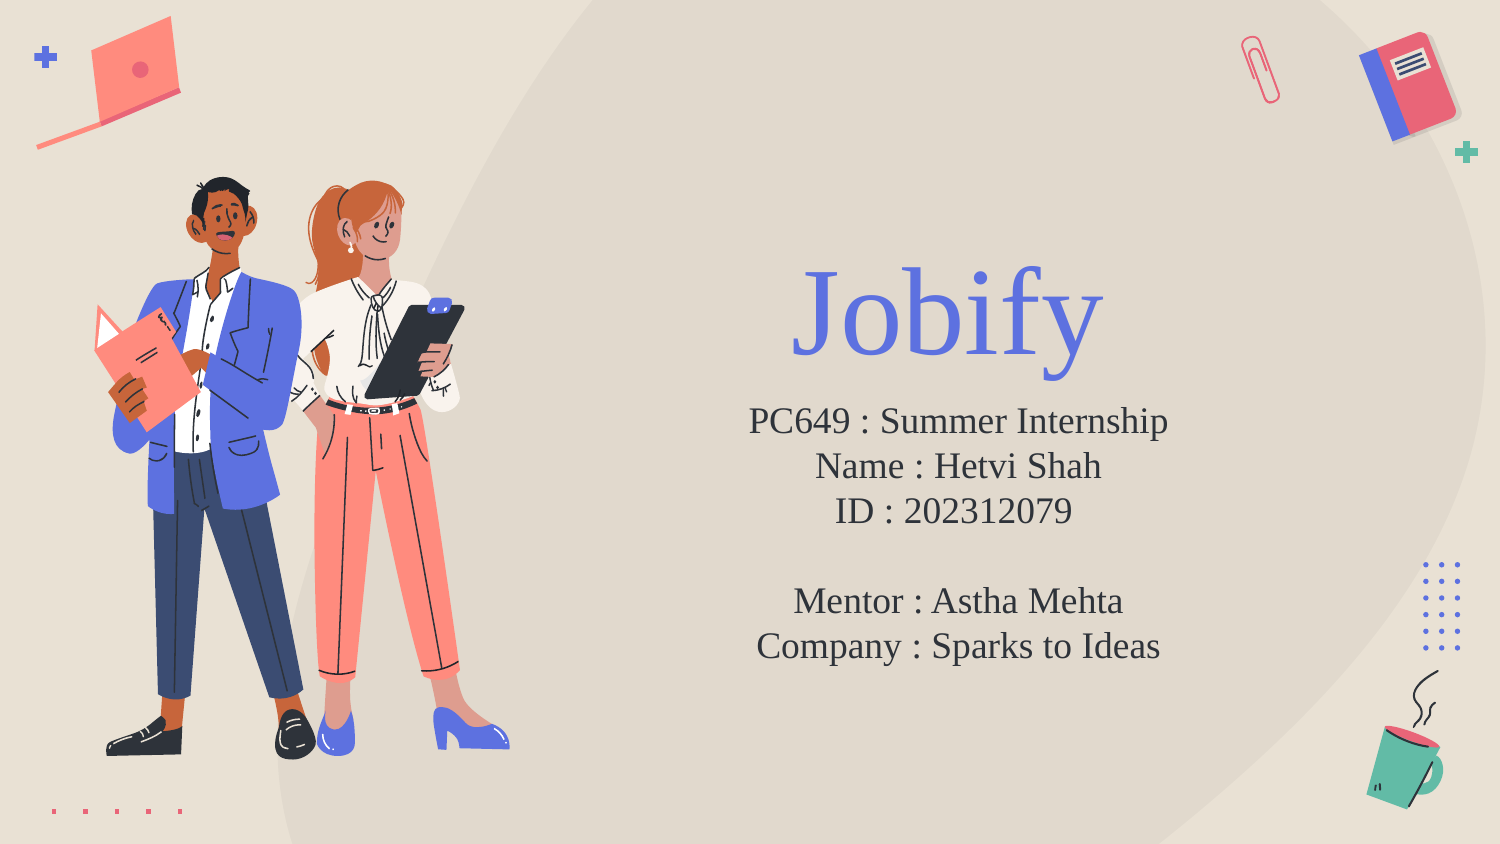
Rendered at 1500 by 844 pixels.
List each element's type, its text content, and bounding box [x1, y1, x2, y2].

title Jobify [518, 243, 1384, 401]
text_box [323, 180, 513, 757]
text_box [1382, 667, 1456, 810]
subtitle PC649 : Summer Internship Name : Hetvi Shah ID : 202312079 Mentor : Astha Mehta Company : Sparks to Ideas [523, 392, 1394, 724]
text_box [93, 176, 319, 760]
